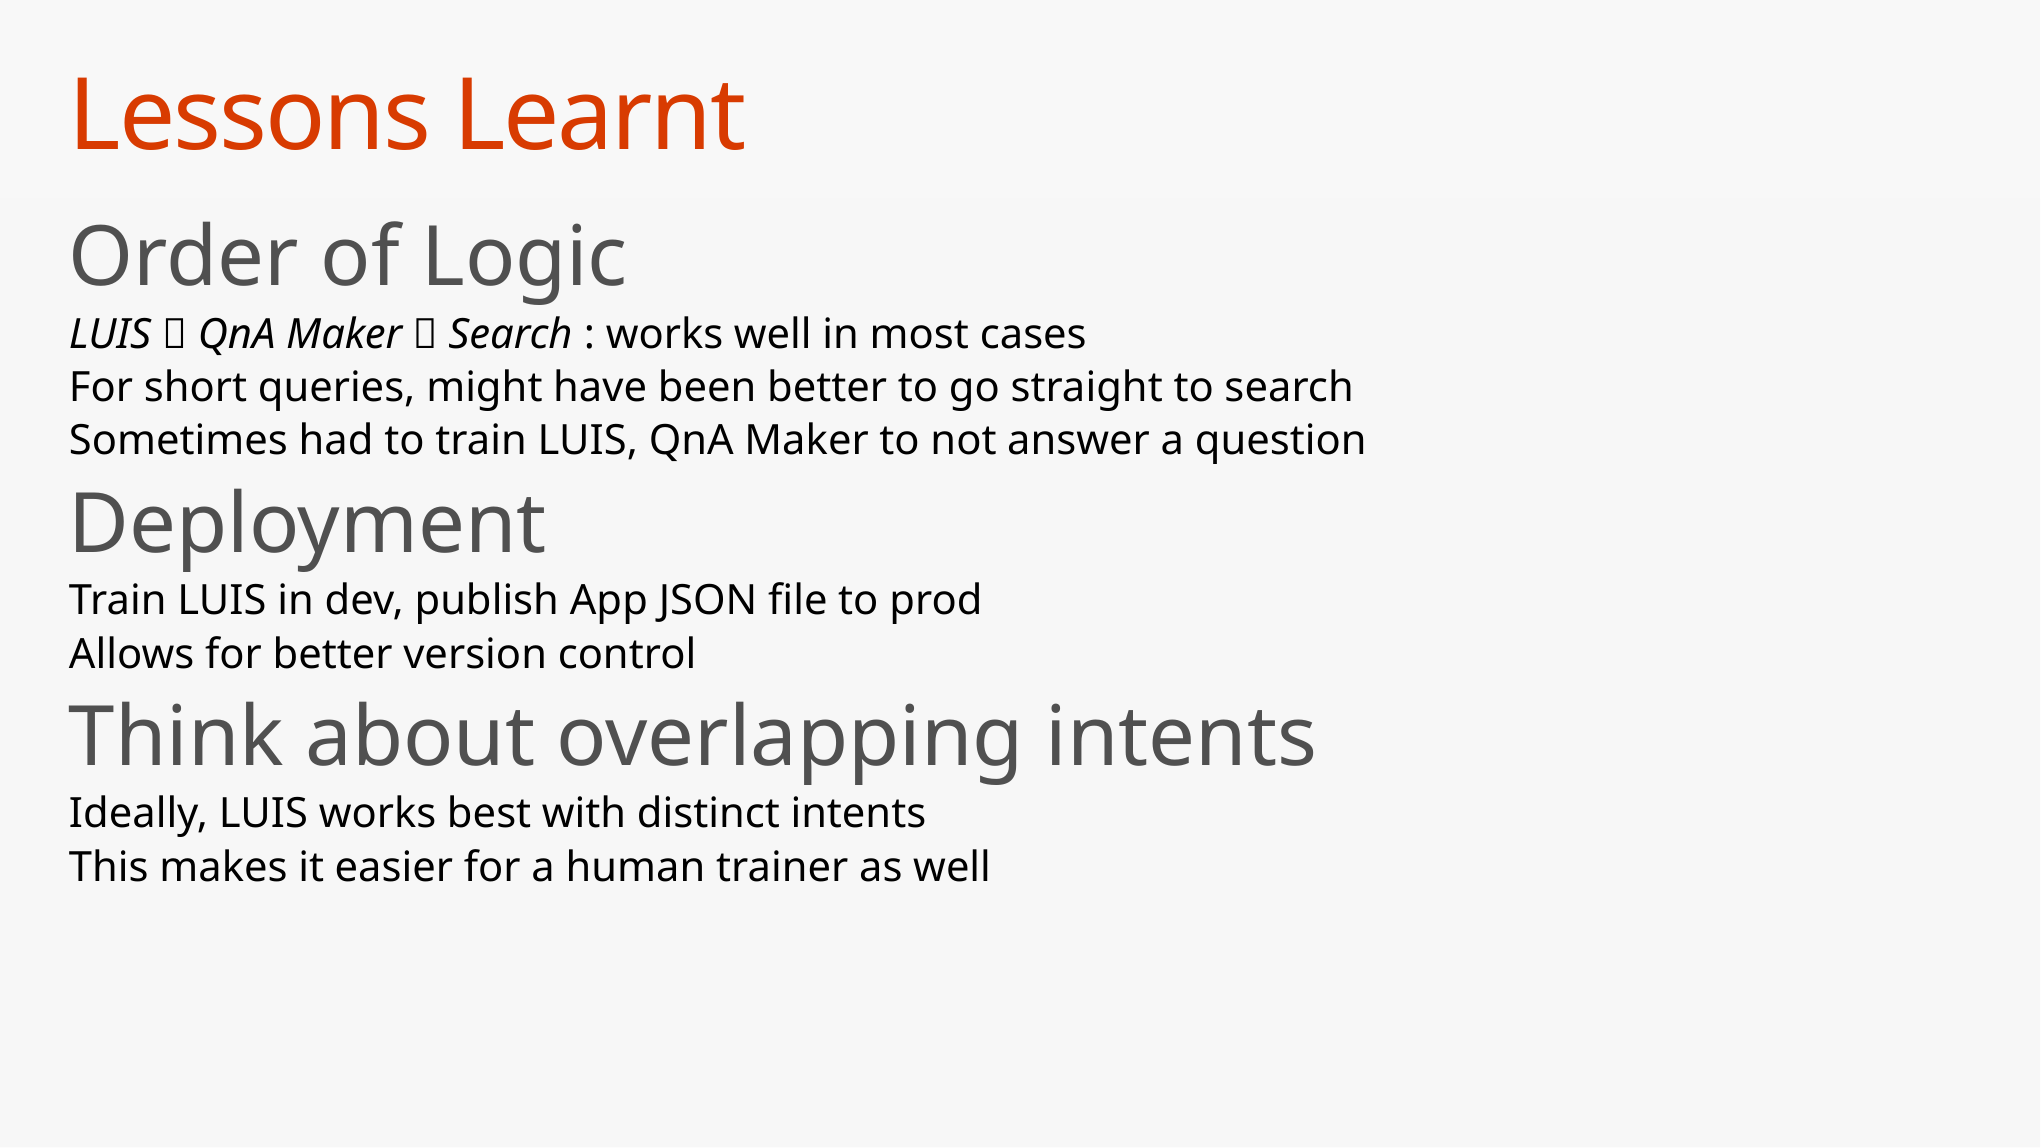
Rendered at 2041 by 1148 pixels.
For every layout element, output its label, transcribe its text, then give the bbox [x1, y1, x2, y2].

list Order of Logic LUIS  QnA Maker  Search : works well in most cases For short queries, might have been better to go straight to search Sometimes had to train LUIS, QnA Maker to not answer a question Deployment Train LUIS in dev, publish App JSON file to prod Allows for better version control Think about overlapping intents Ideally, LUIS works best with distinct intents This makes it easier for a human trainer as well [45, 198, 1996, 989]
title Lessons Learnt [45, 48, 1996, 198]
